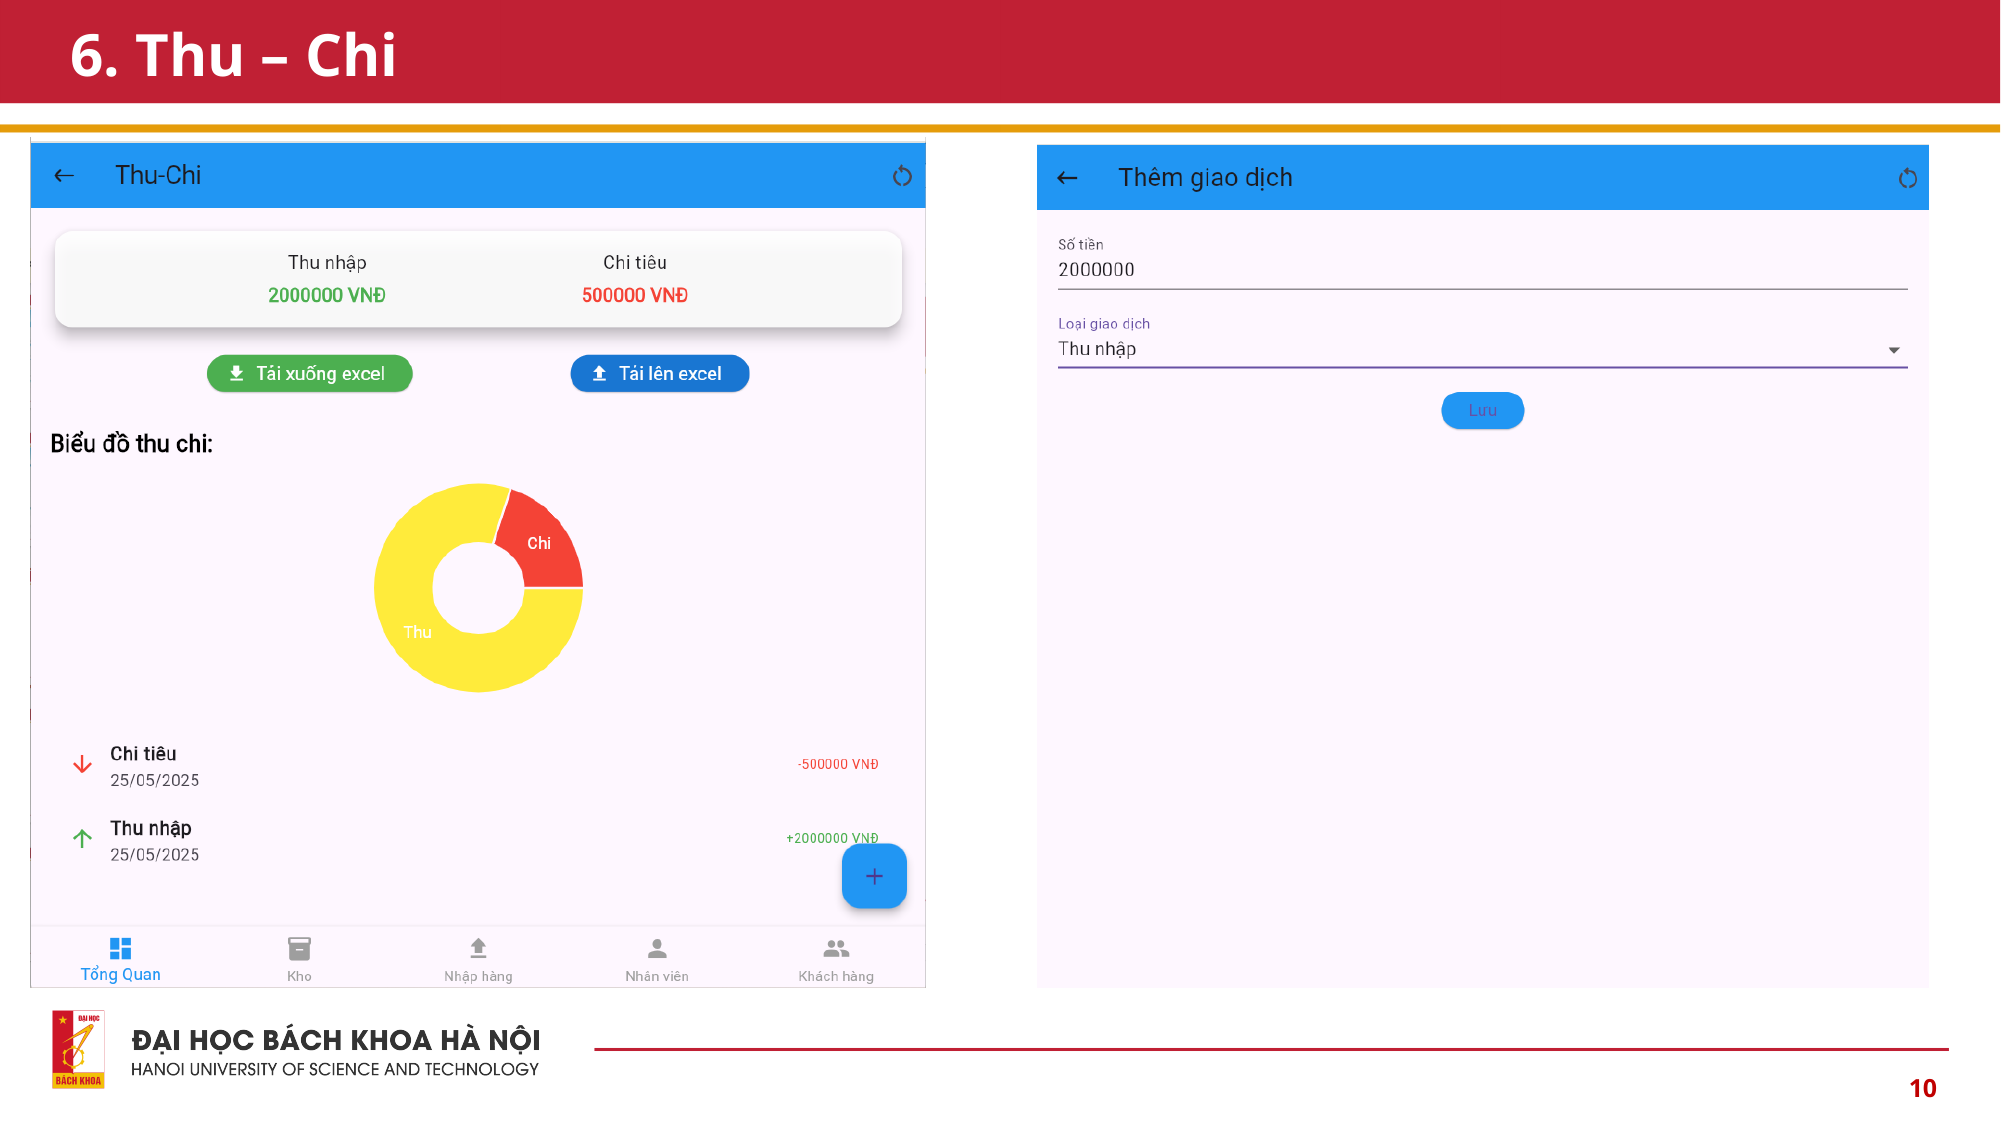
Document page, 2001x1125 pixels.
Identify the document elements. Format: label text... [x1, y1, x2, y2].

slide_number 10 [1502, 1065, 1953, 1125]
picture [0, 0, 2001, 1125]
title 6. Thu – Chi [55, 18, 1945, 90]
